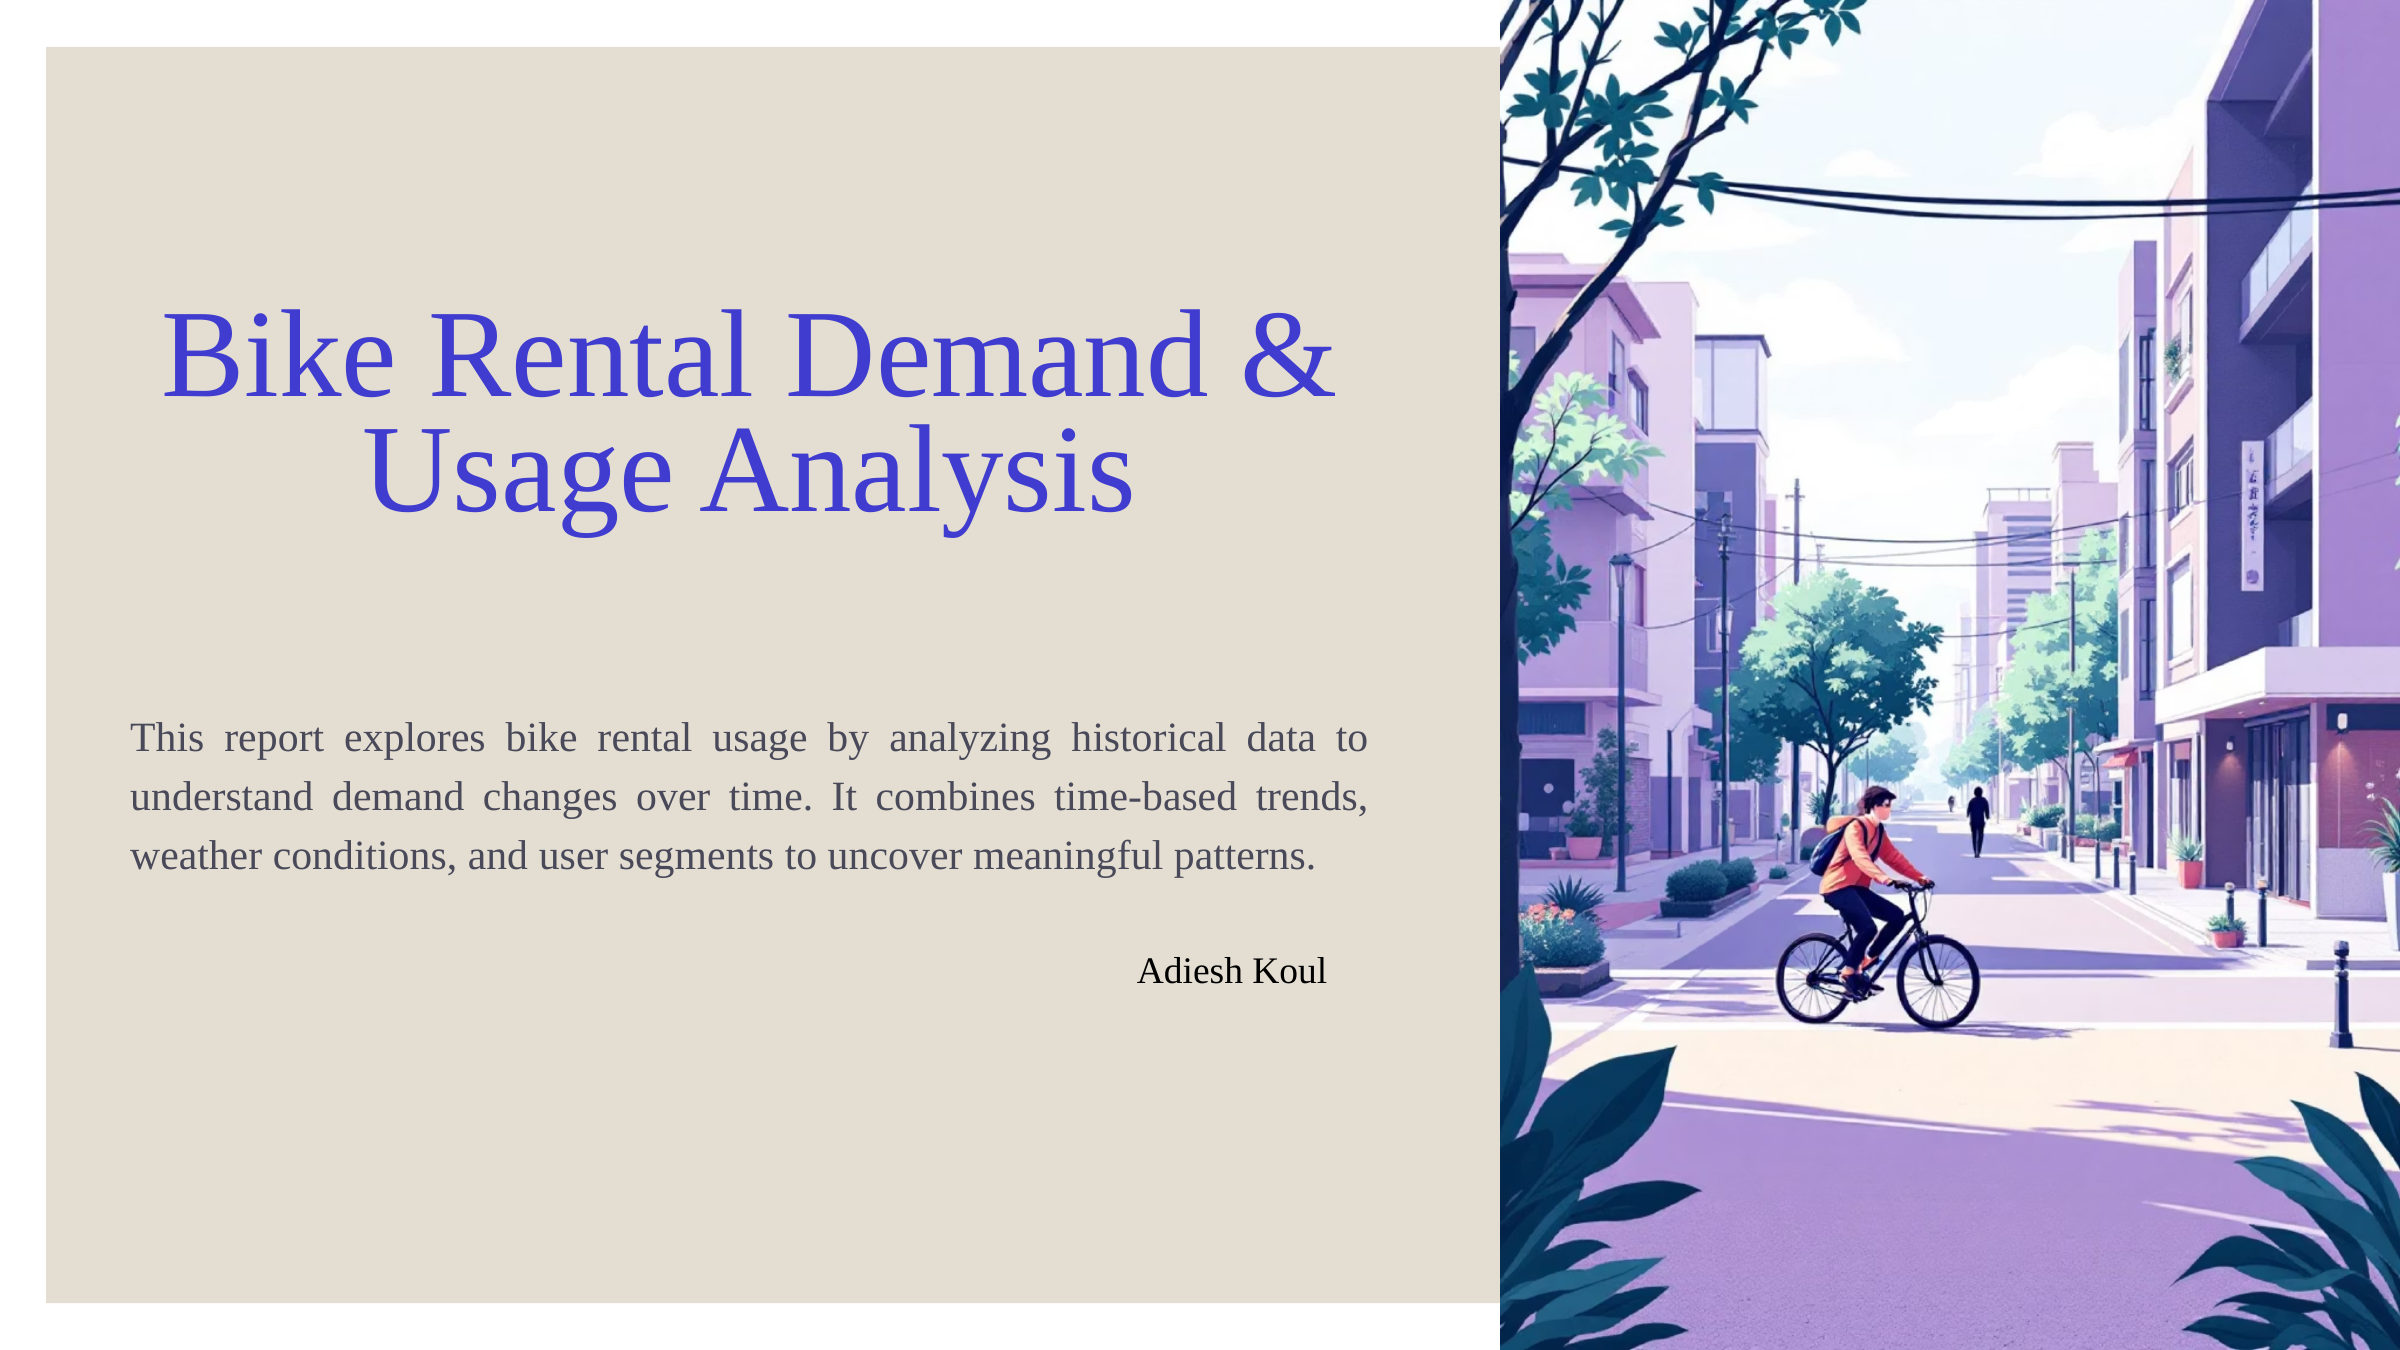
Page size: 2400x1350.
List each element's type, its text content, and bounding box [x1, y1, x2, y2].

picture [1499, 0, 2400, 1350]
text_box This report explores bike rental usage by analyzing historical data to understand demand changes over time. It combines time-based trends, weather conditions, and user segments to uncover meaningful patterns. [130, 700, 1370, 939]
text_box Bike Rental Demand & Usage Analysis [130, 305, 1370, 700]
text_box Adiesh Koul [1122, 938, 1370, 998]
